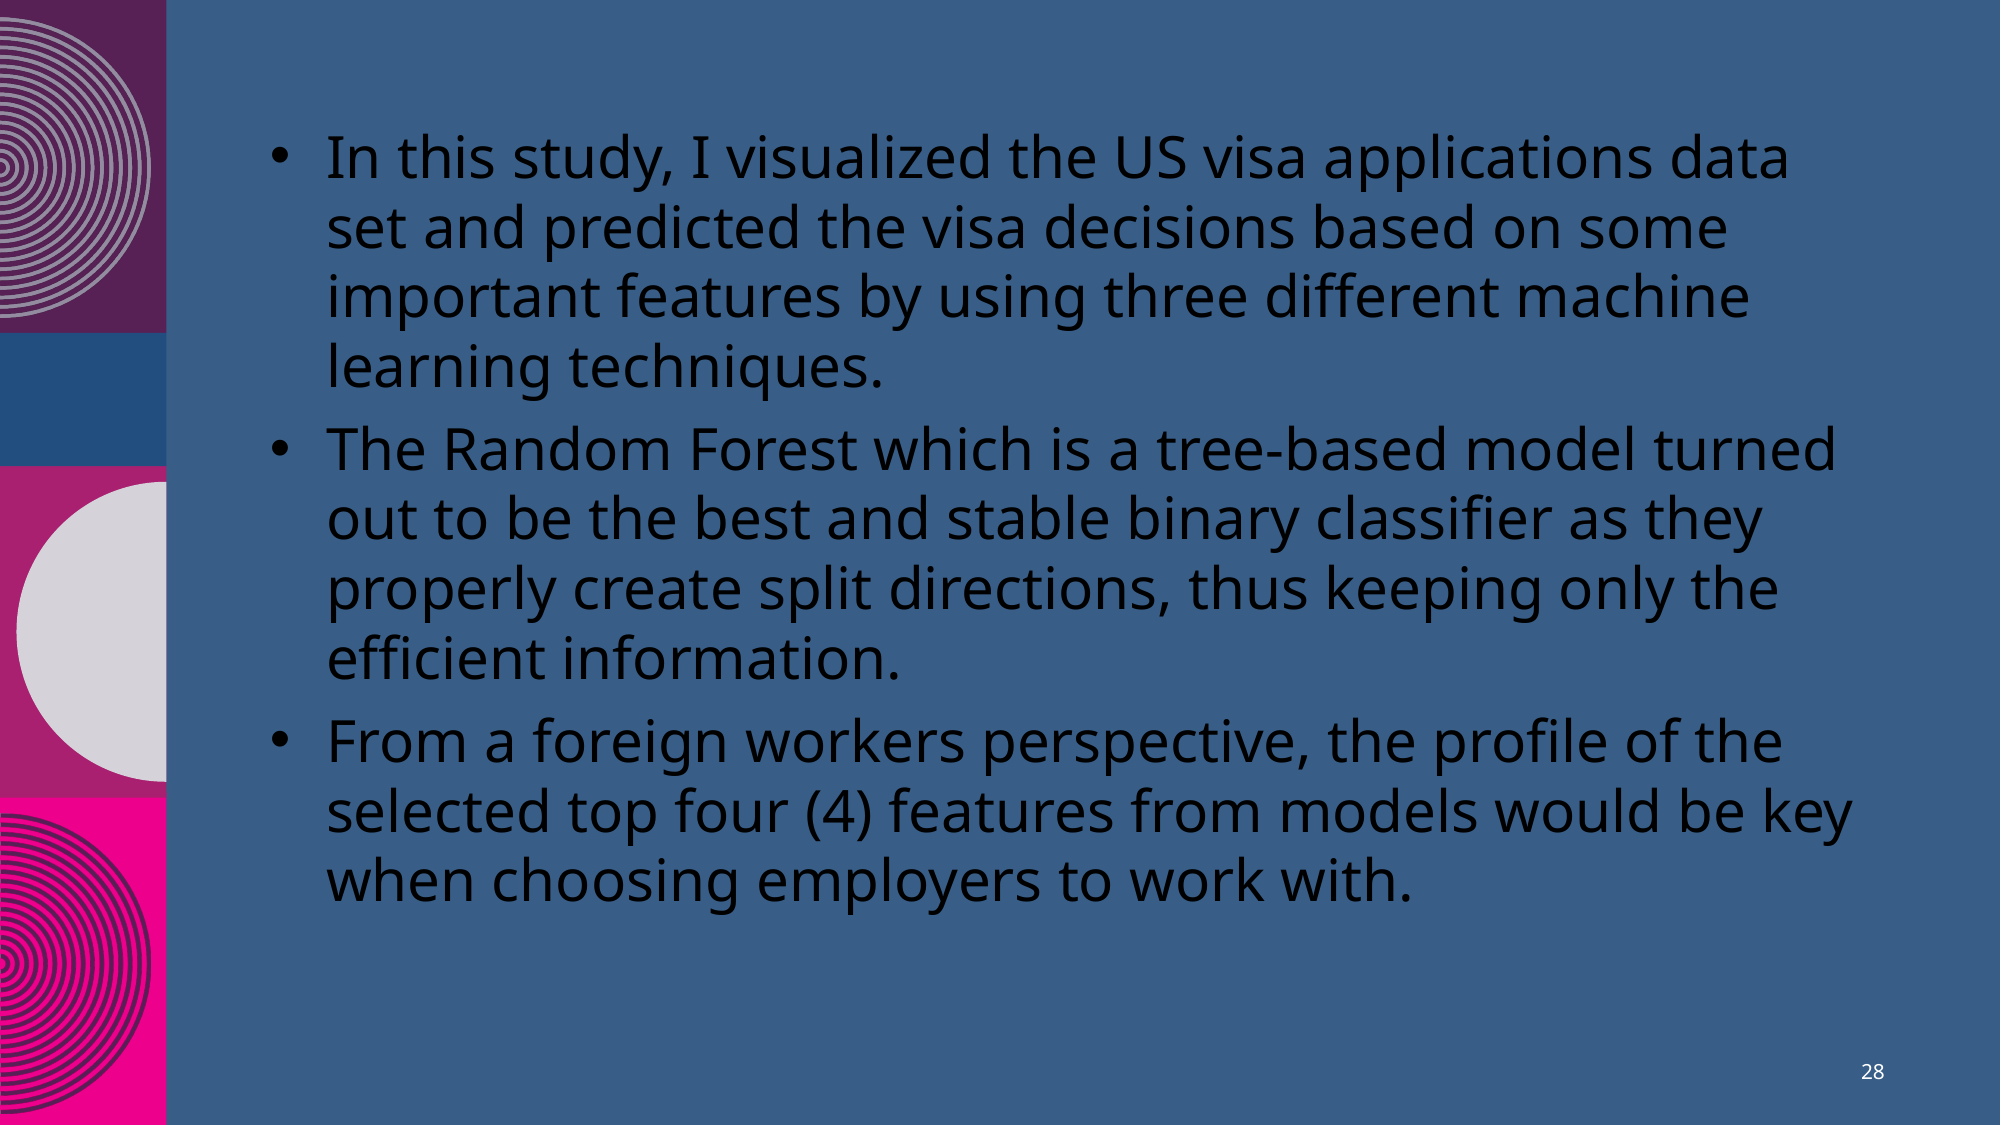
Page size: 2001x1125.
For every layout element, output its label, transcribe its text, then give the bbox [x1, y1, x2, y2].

list In this study, I visualized the US visa applications data set and predicted the visa decisions based on some important features by using three different machine learning techniques. The Random Forest which is a tree-based model turned out to be the best and stable binary classifier as they properly create split directions, thus keeping only the efficient information. From a foreign workers perspective, the profile of the selected top four (4) features from models would be key when choosing employers to work with. [254, 112, 1900, 962]
slide_number 28 [1824, 1042, 1900, 1103]
picture [1, 814, 151, 1114]
picture [1, 18, 151, 318]
